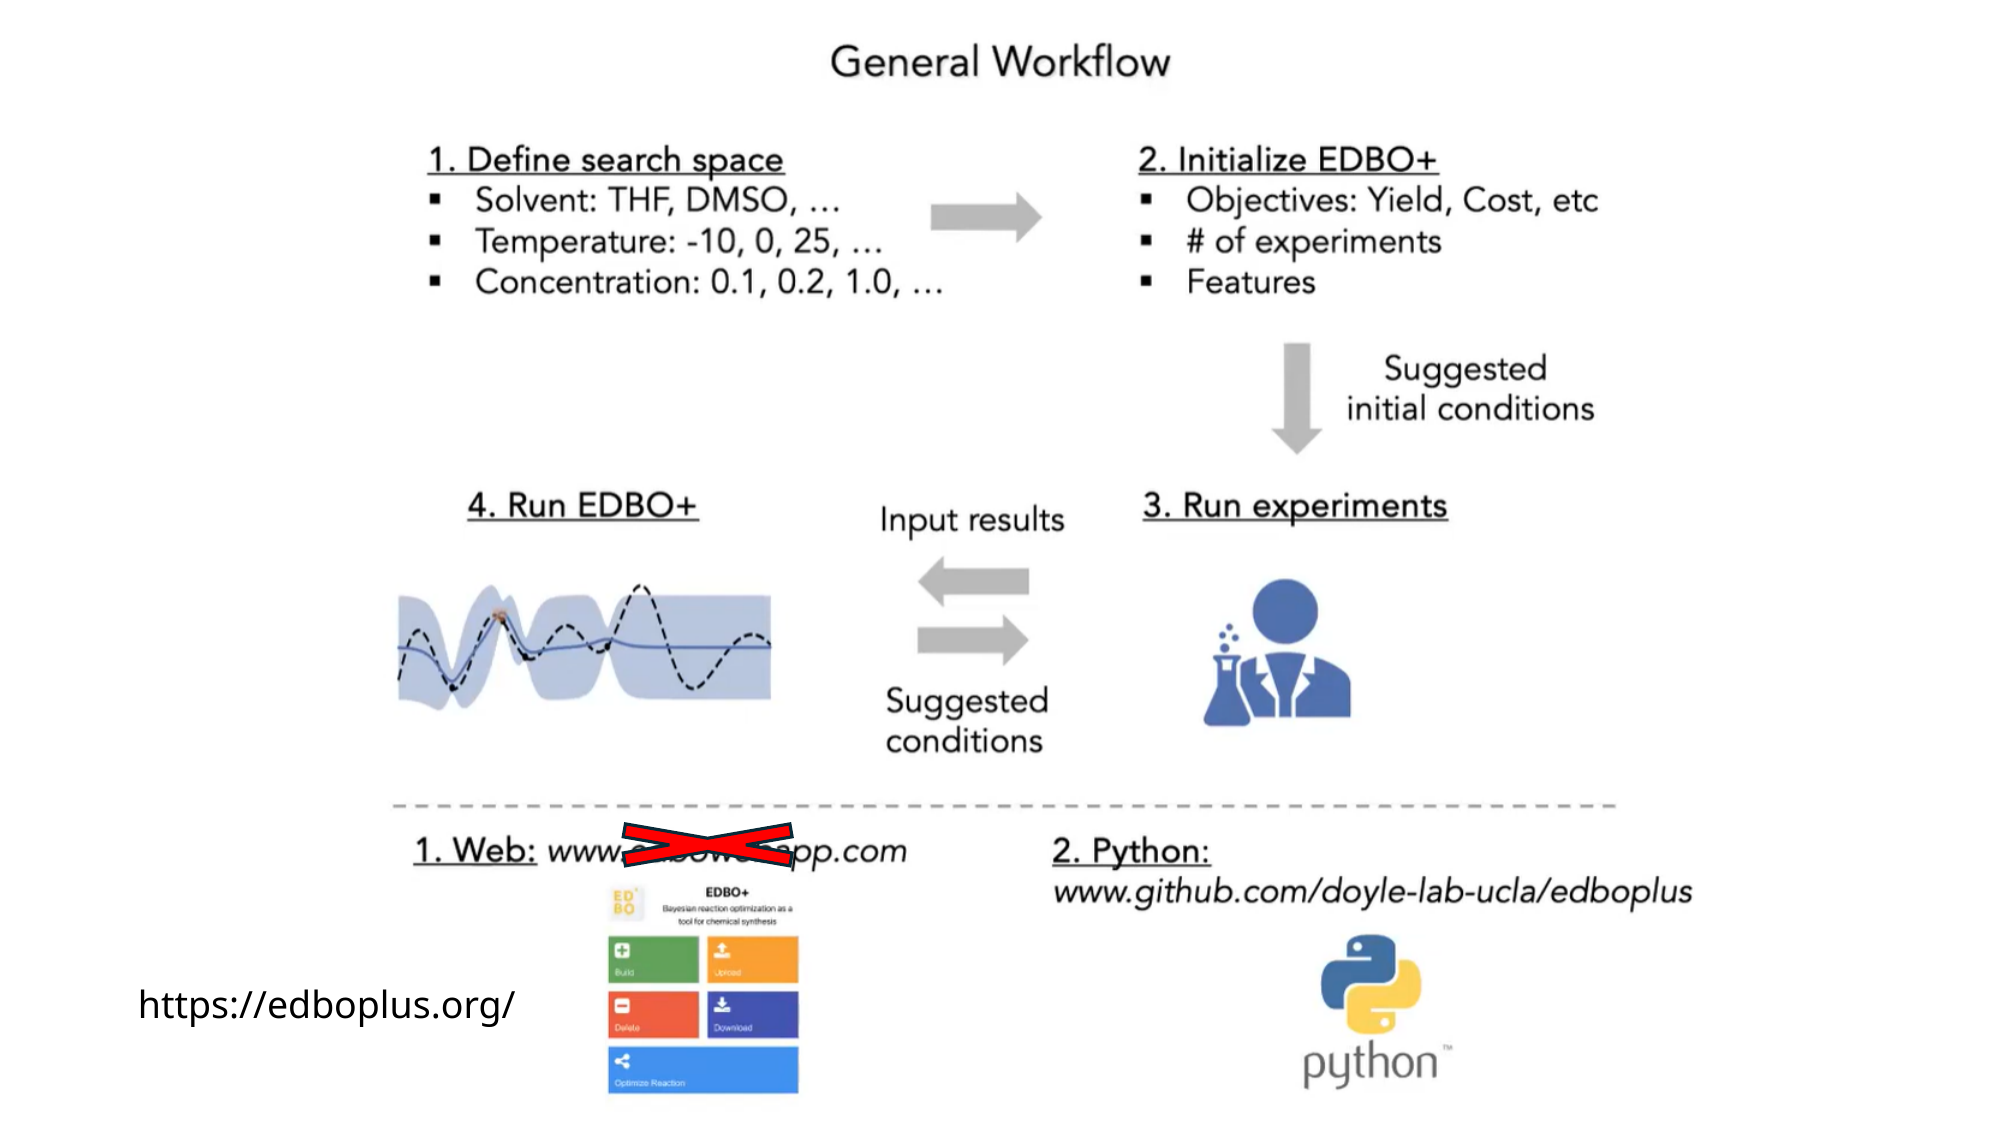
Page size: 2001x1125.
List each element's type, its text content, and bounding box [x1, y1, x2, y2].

text_box https://edboplus.org/ [123, 974, 251, 1034]
picture [251, 0, 1748, 1125]
